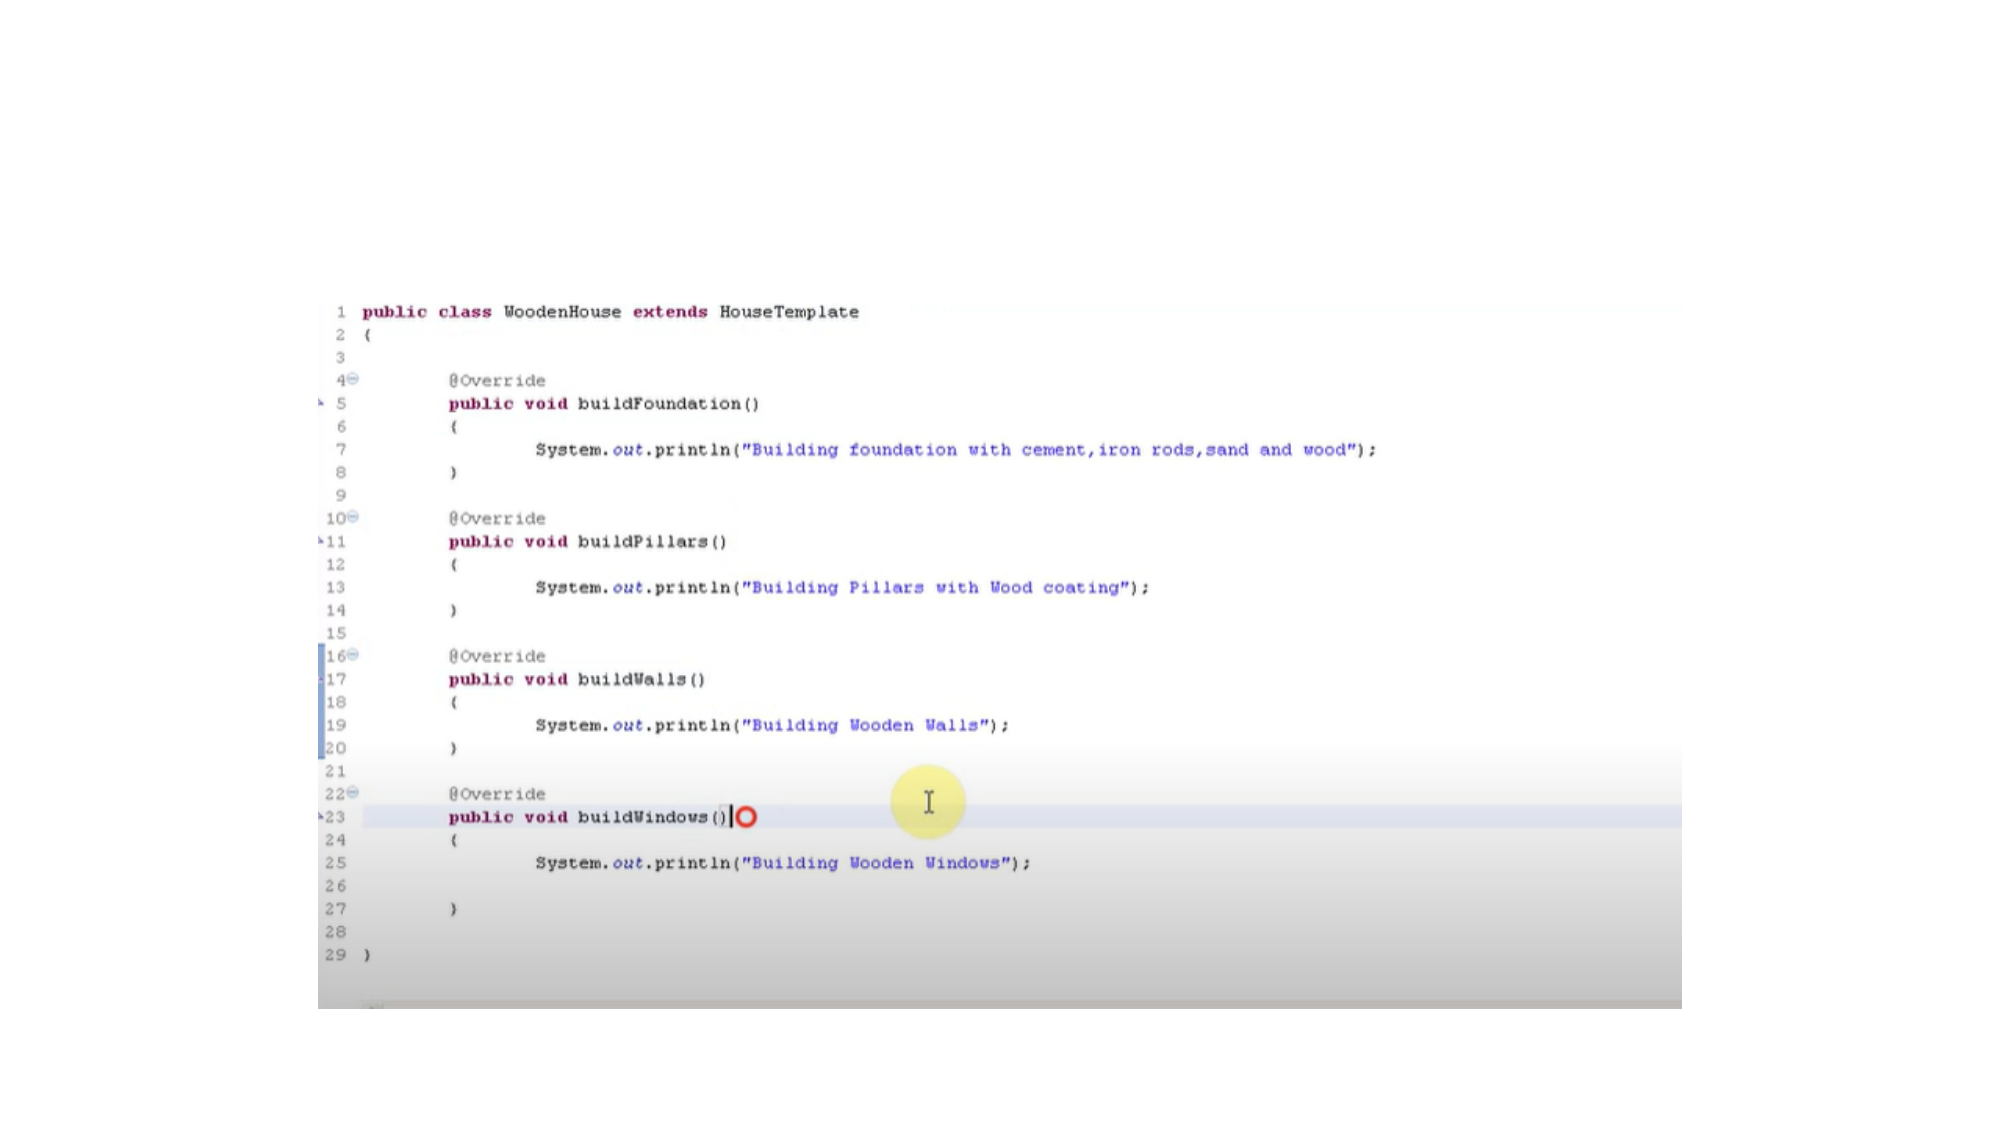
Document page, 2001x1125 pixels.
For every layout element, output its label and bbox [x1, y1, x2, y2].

list [318, 303, 1682, 1009]
